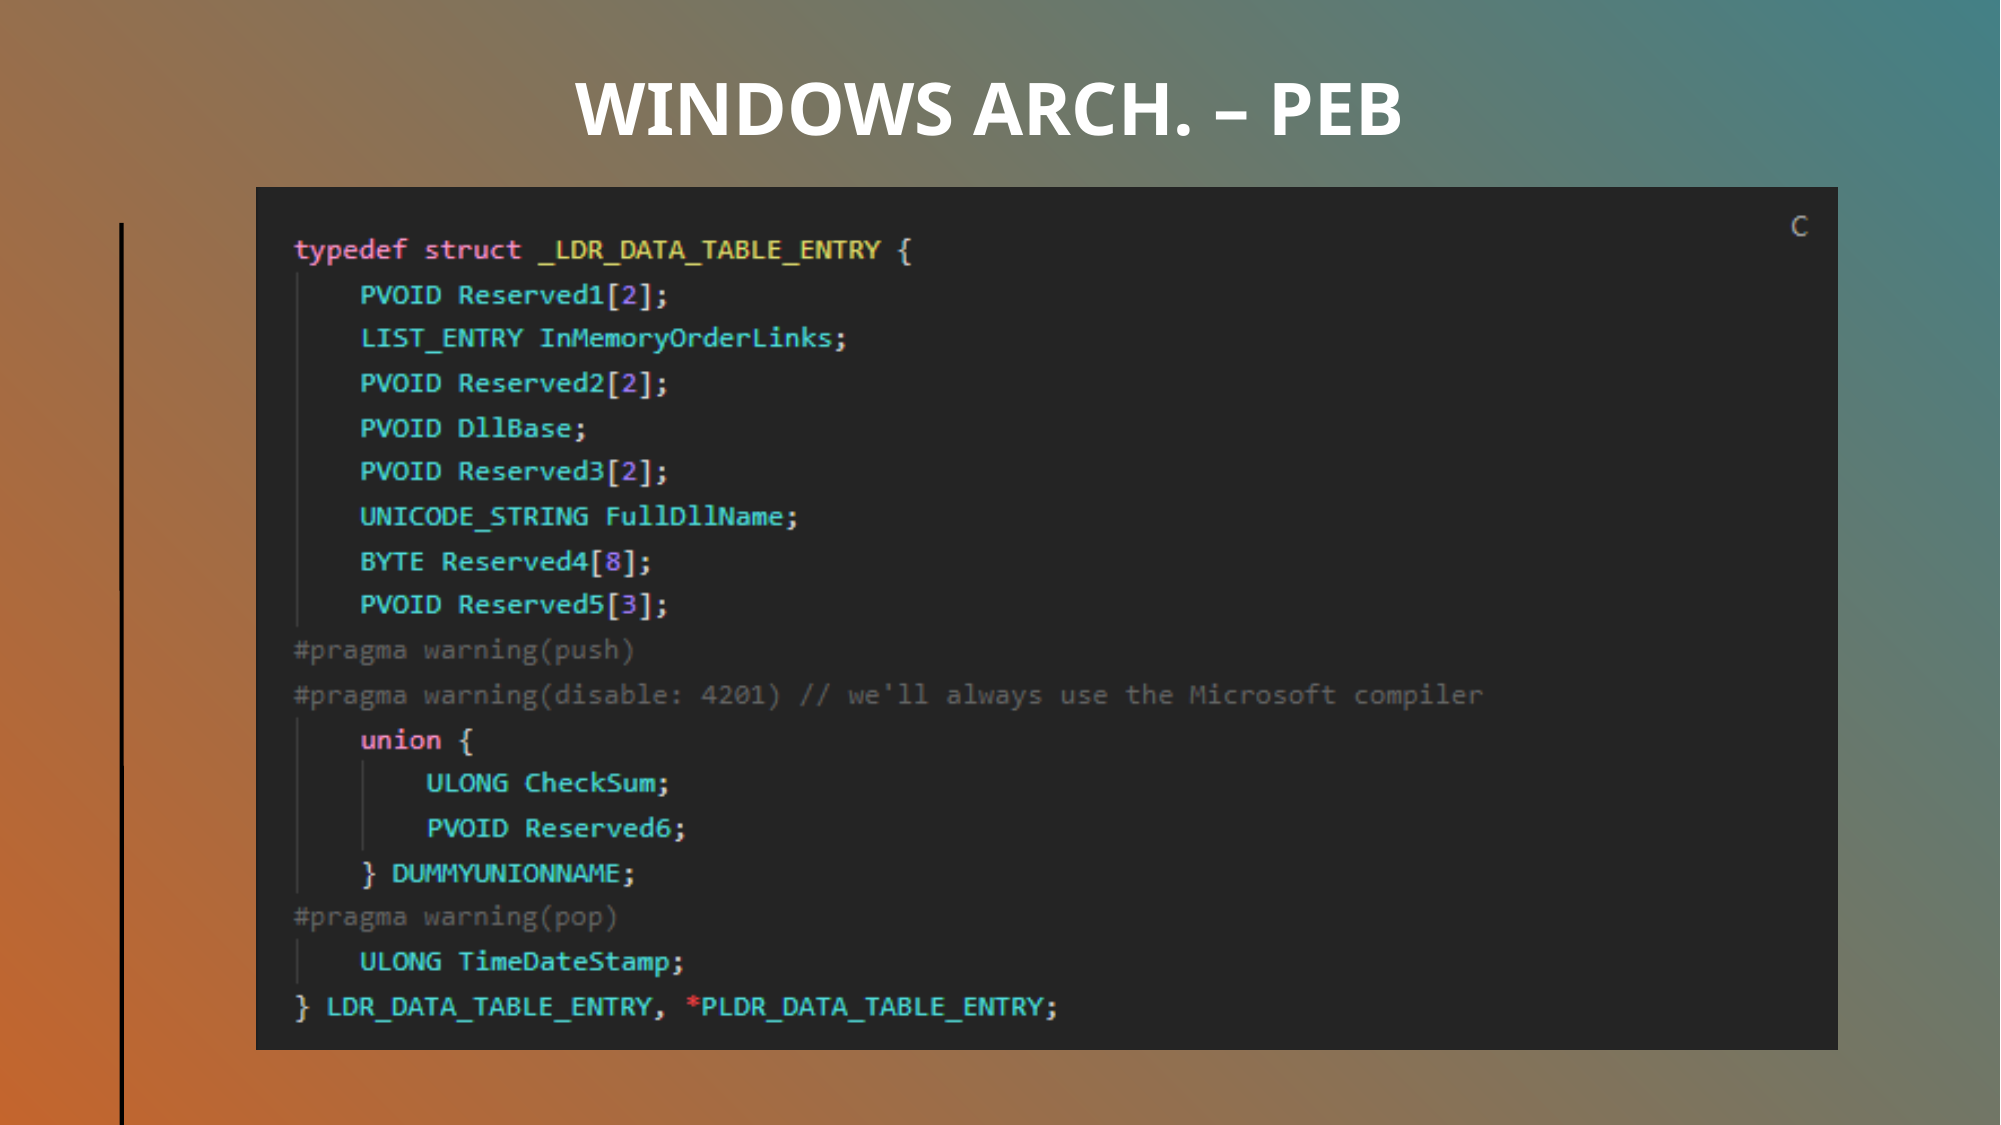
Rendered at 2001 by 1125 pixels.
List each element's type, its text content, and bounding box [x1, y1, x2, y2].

picture [256, 187, 1838, 1051]
title Windows arch. – PEB [42, 68, 1957, 233]
